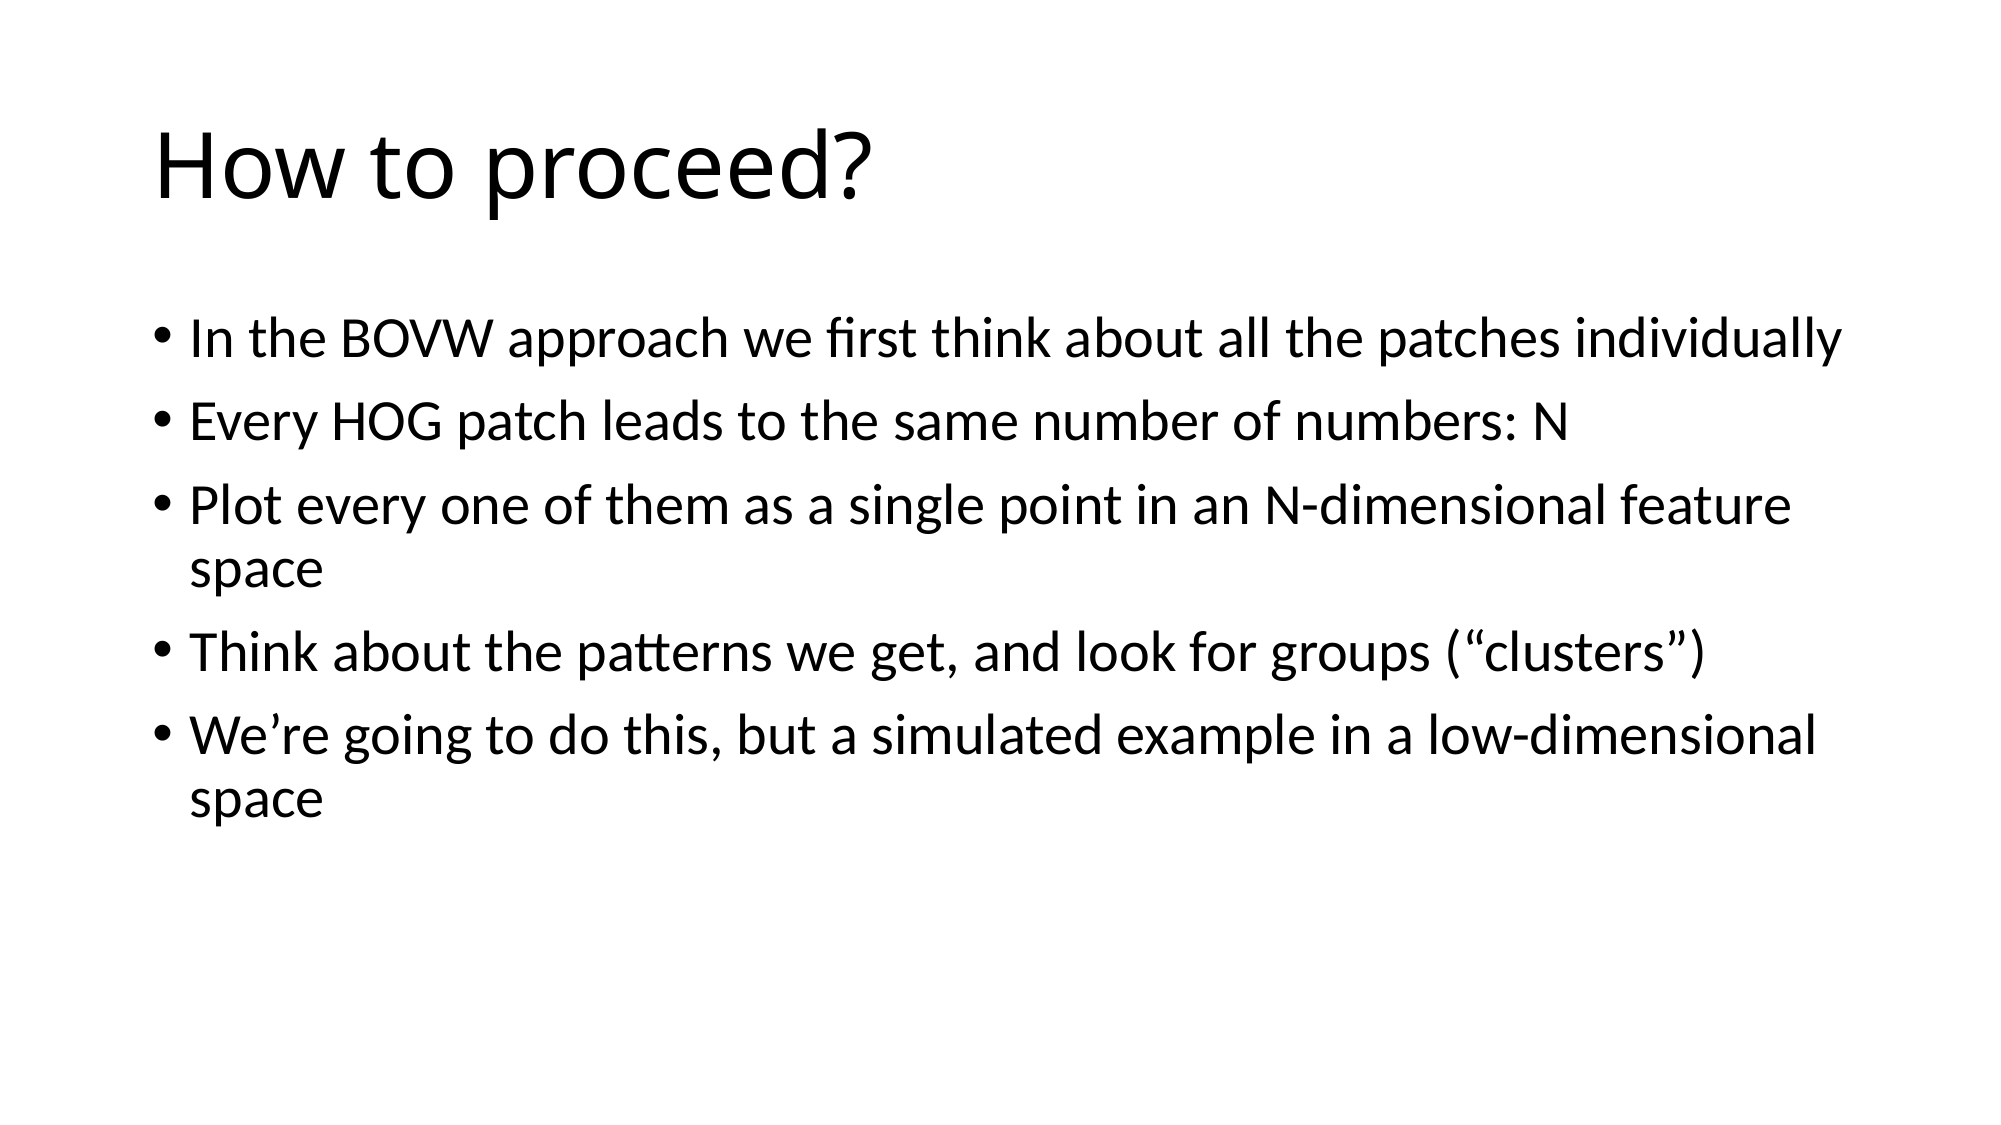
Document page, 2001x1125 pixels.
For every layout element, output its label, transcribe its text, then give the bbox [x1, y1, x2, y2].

list In the BOVW approach we first think about all the patches individually Every HOG patch leads to the same number of numbers: N Plot every one of them as a single point in an N-dimensional feature space Think about the patterns we get, and look for groups (“clusters”) We’re going to do this, but a simulated example in a low-dimensional space [137, 299, 1863, 1014]
title How to proceed? [137, 59, 1863, 278]
